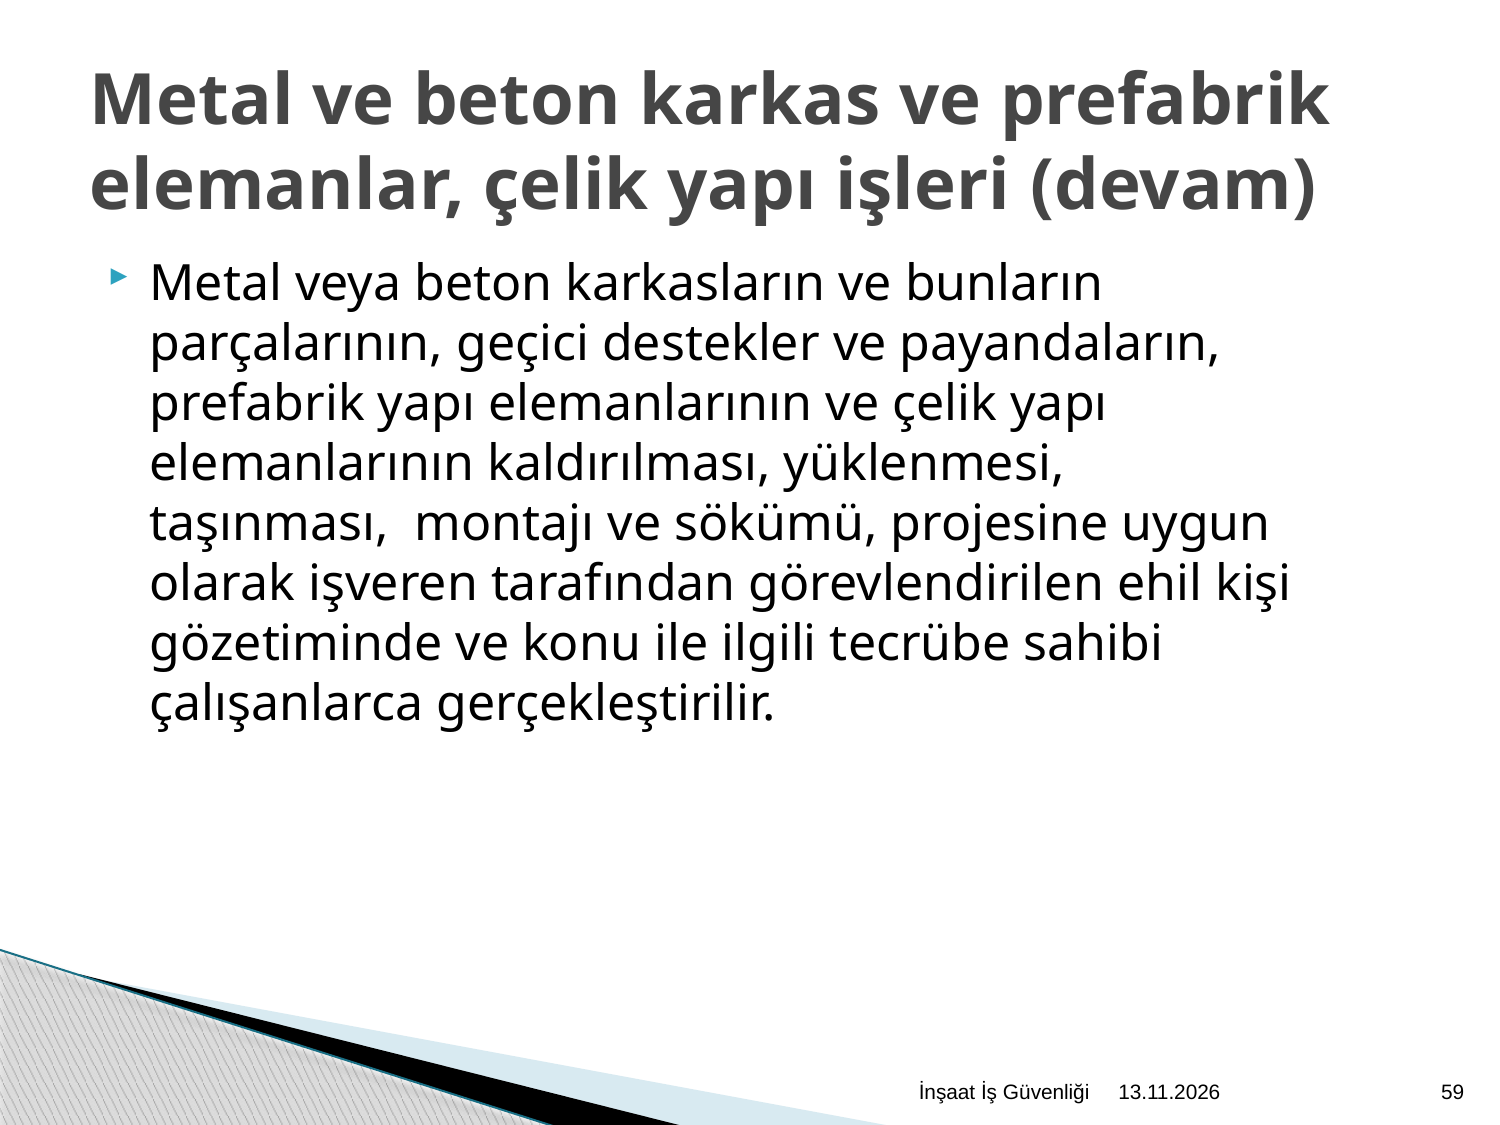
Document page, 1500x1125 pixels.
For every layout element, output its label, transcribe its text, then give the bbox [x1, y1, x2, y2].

list Metal veya beton karkasların ve bunların parçalarının, geçici destekler ve payandaların, prefabrik yapı elemanlarının ve çelik yapı elemanlarının kaldırılması, yüklenmesi, taşınması, montajı ve sökümü, projesine uygun olarak işveren tarafından görevlendirilen ehil kişi gözetiminde ve konu ile ilgili tecrübe sahibi çalışanlarca gerçekleştirilir. [74, 242, 1426, 986]
footer İnşaat İş Güvenliği [718, 1051, 1105, 1112]
slide_number 59 [1362, 1051, 1479, 1112]
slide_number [1105, 1051, 1362, 1112]
title Metal ve beton karkas ve prefabrik elemanlar, çelik yapı işleri (devam) [75, 45, 1425, 233]
